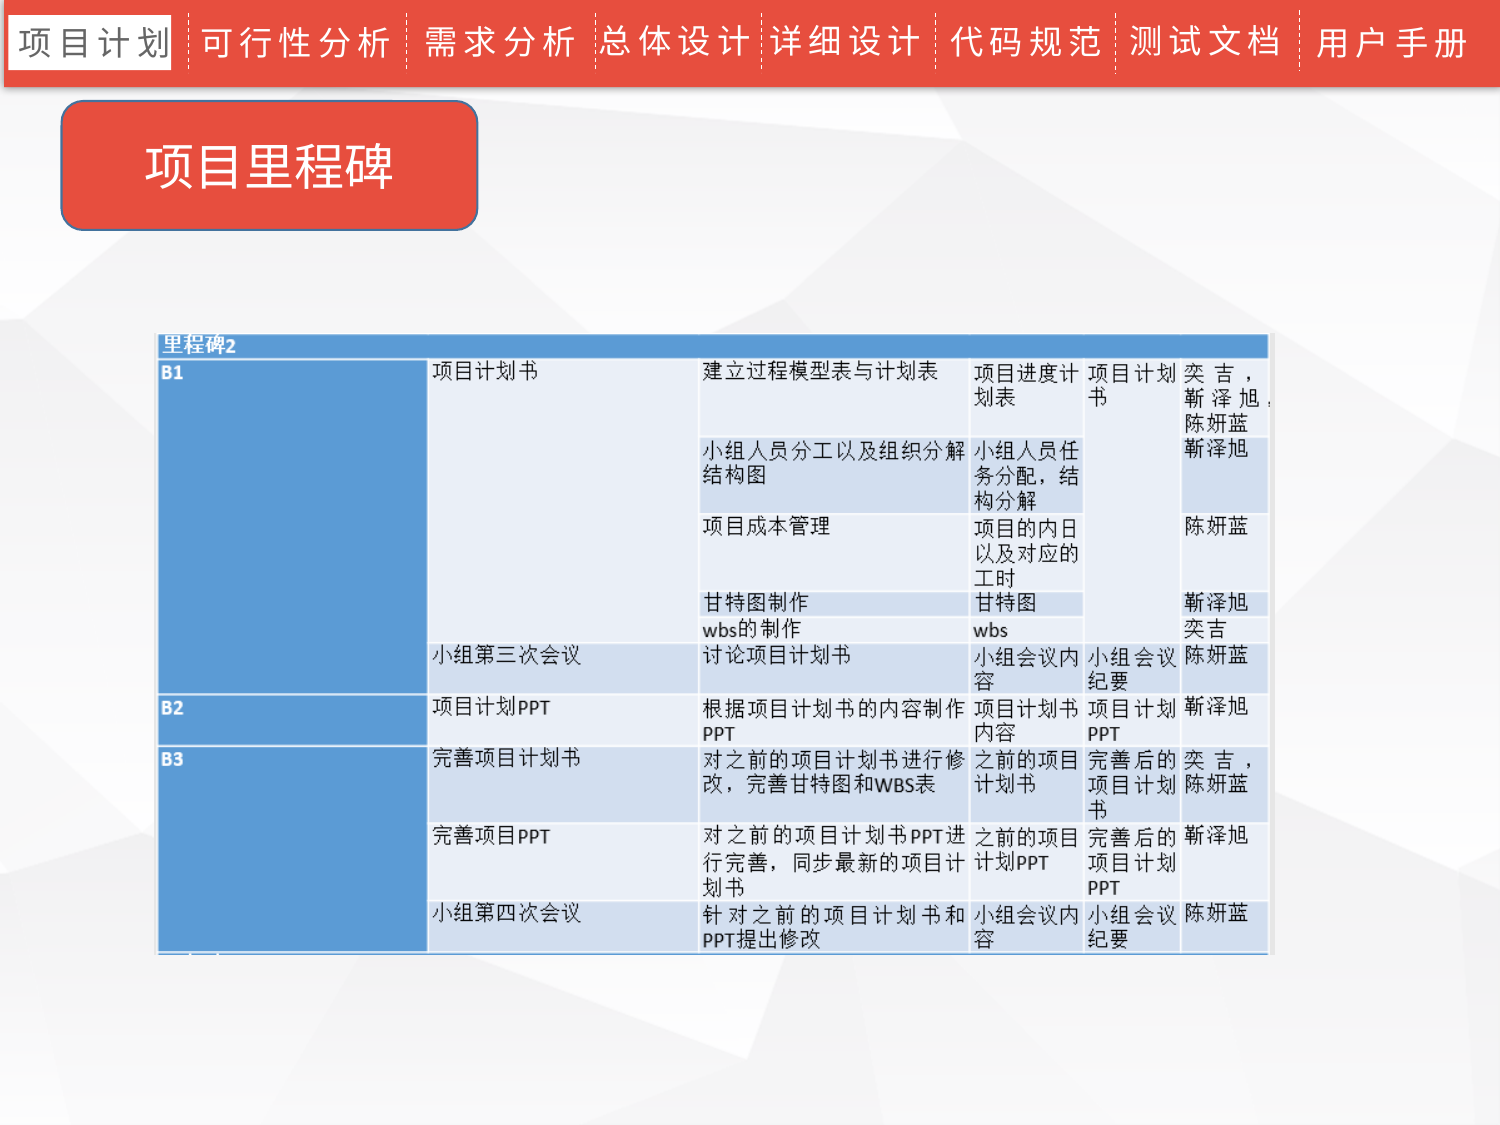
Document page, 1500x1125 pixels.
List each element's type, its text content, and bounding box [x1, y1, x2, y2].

text_box 代码规范 [936, 13, 1115, 69]
text_box 测试文档 [1114, 12, 1299, 68]
text_box 用户手册 [1301, 14, 1500, 70]
text_box 总体设计 [596, 12, 754, 68]
text_box [3, 0, 1500, 88]
text_box 总体设计 [584, 12, 594, 68]
text_box 项目计划 [4, 14, 185, 70]
text_box 可行性分析 [189, 14, 406, 70]
text_box 需求分析 [409, 14, 594, 70]
text_box 详细设计 [754, 12, 761, 68]
text_box 详细设计 [762, 12, 935, 68]
picture [0, 0, 1500, 1125]
text_box 项目里程碑 [60, 99, 479, 231]
